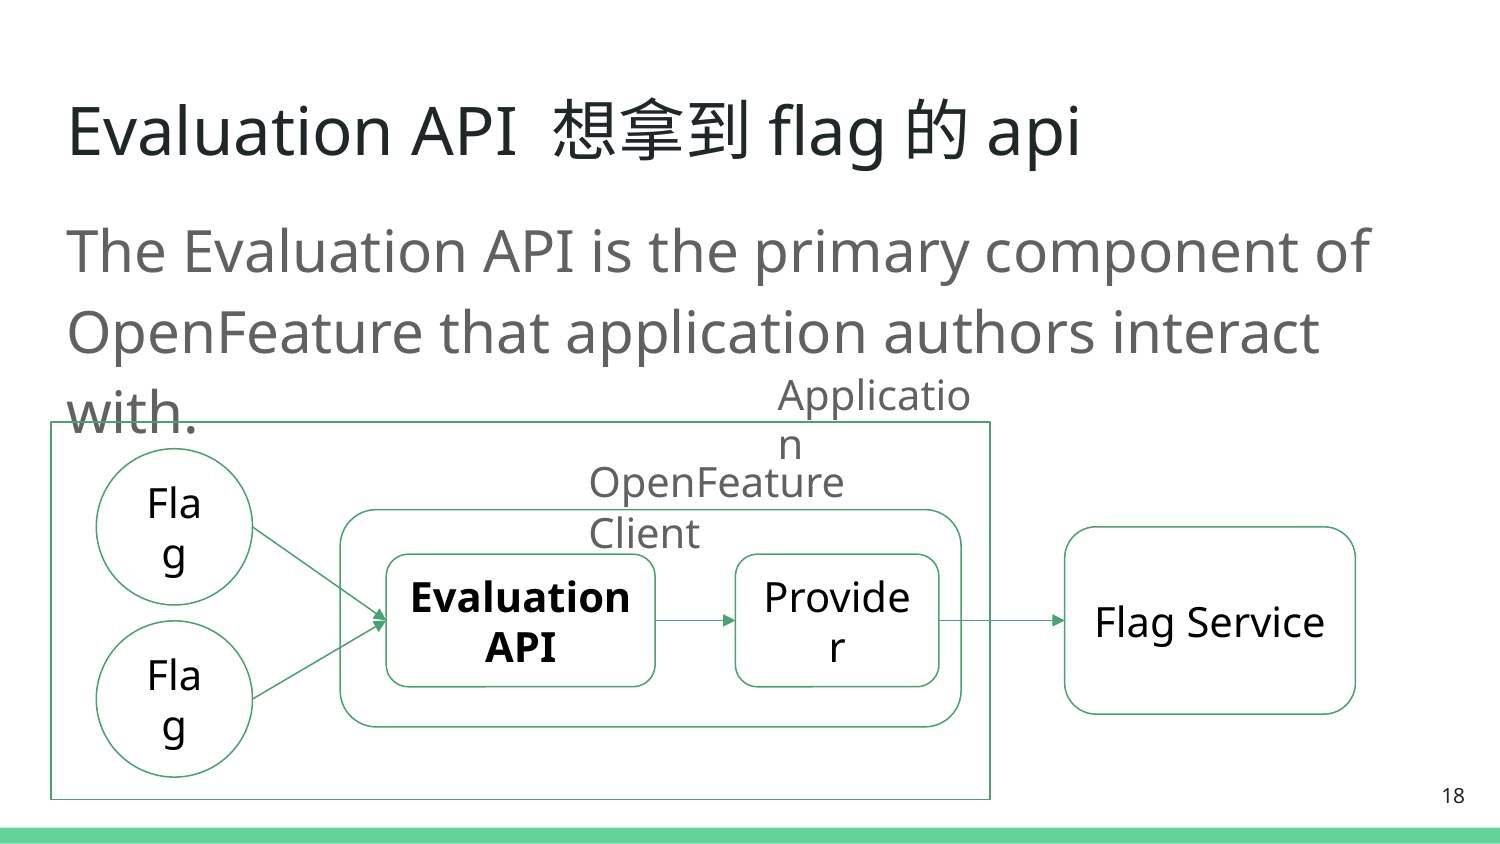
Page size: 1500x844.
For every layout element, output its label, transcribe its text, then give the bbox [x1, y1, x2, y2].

text_box Flag Service [1064, 526, 1356, 715]
text_box OpenFeature Client [573, 441, 972, 572]
title Evaluation API 想拿到flag的api [51, 72, 1449, 167]
text_box Flag [96, 448, 253, 605]
text_box Evaluation API [391, 554, 656, 687]
slide_number ‹#› [1389, 764, 1480, 830]
list The Evaluation API is the primary component of OpenFeature that application authors interact with. [51, 189, 1449, 750]
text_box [252, 620, 387, 700]
text_box Provider [735, 572, 939, 687]
text_box [51, 421, 991, 800]
text_box Flag [96, 620, 252, 778]
text_box Application [762, 353, 1010, 484]
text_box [252, 526, 387, 620]
